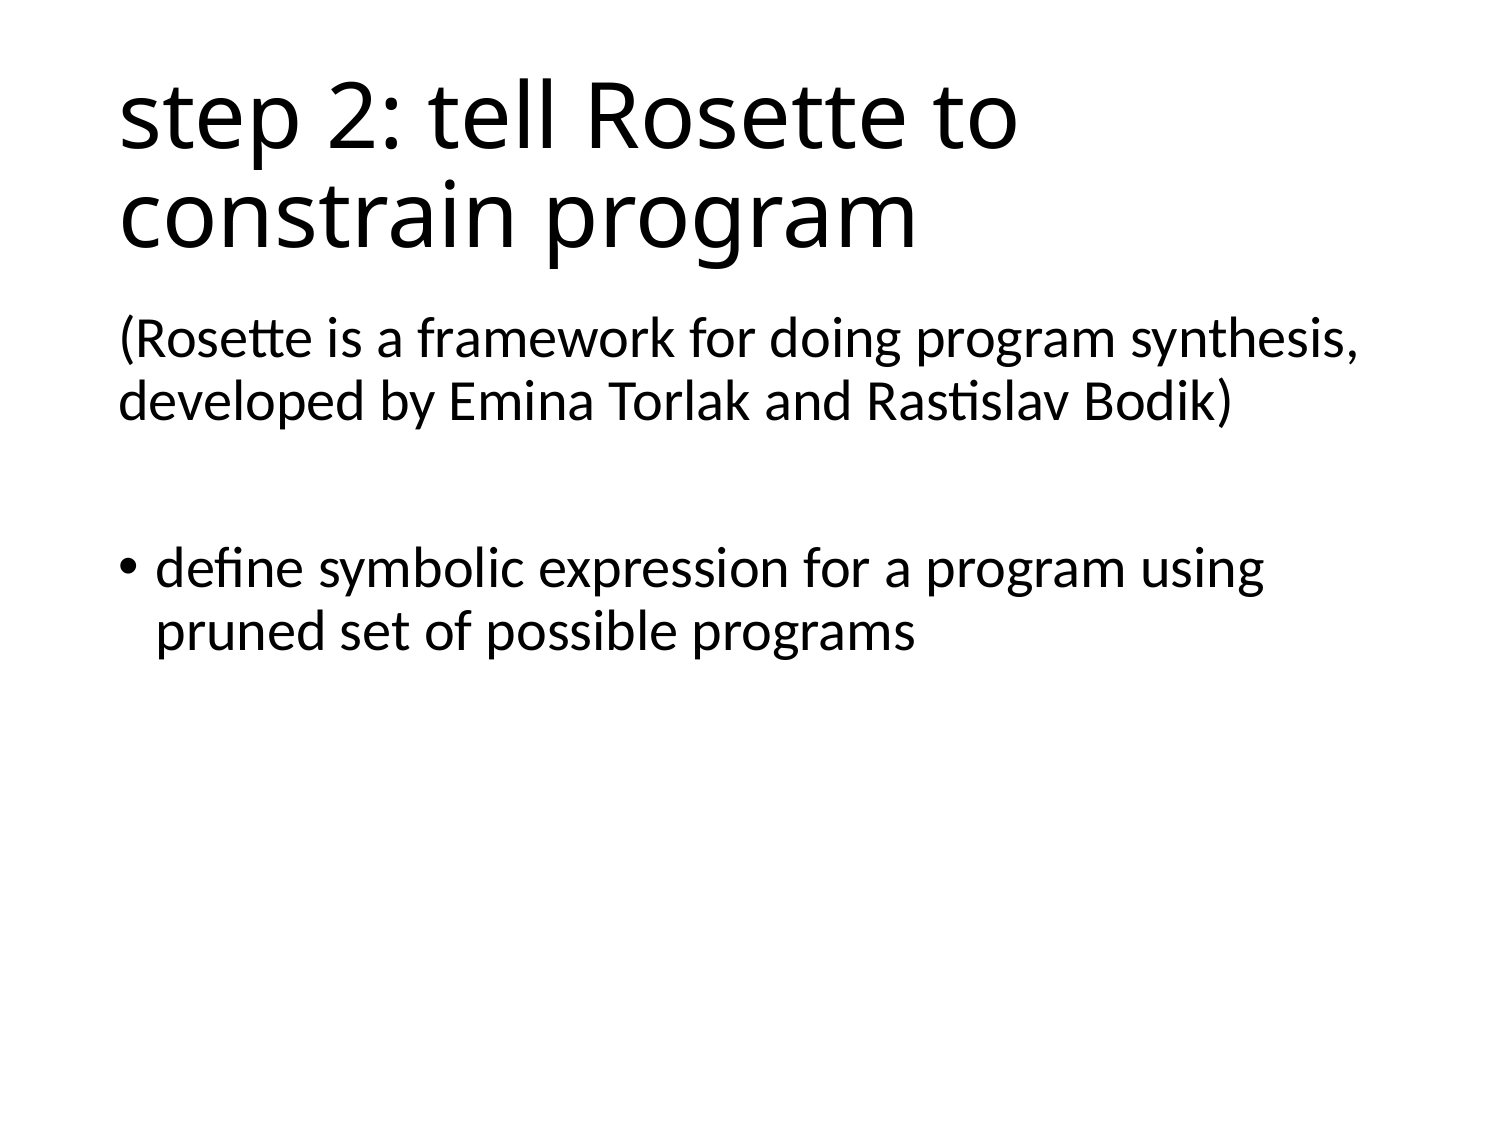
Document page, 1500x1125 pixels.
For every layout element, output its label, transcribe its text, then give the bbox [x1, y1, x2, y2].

list (Rosette is a framework for doing program synthesis, developed by Emina Torlak and Rastislav Bodik) define symbolic expression for a program using pruned set of possible programs [103, 299, 1397, 1014]
title step 2: tell Rosette to constrain program [103, 59, 1397, 278]
